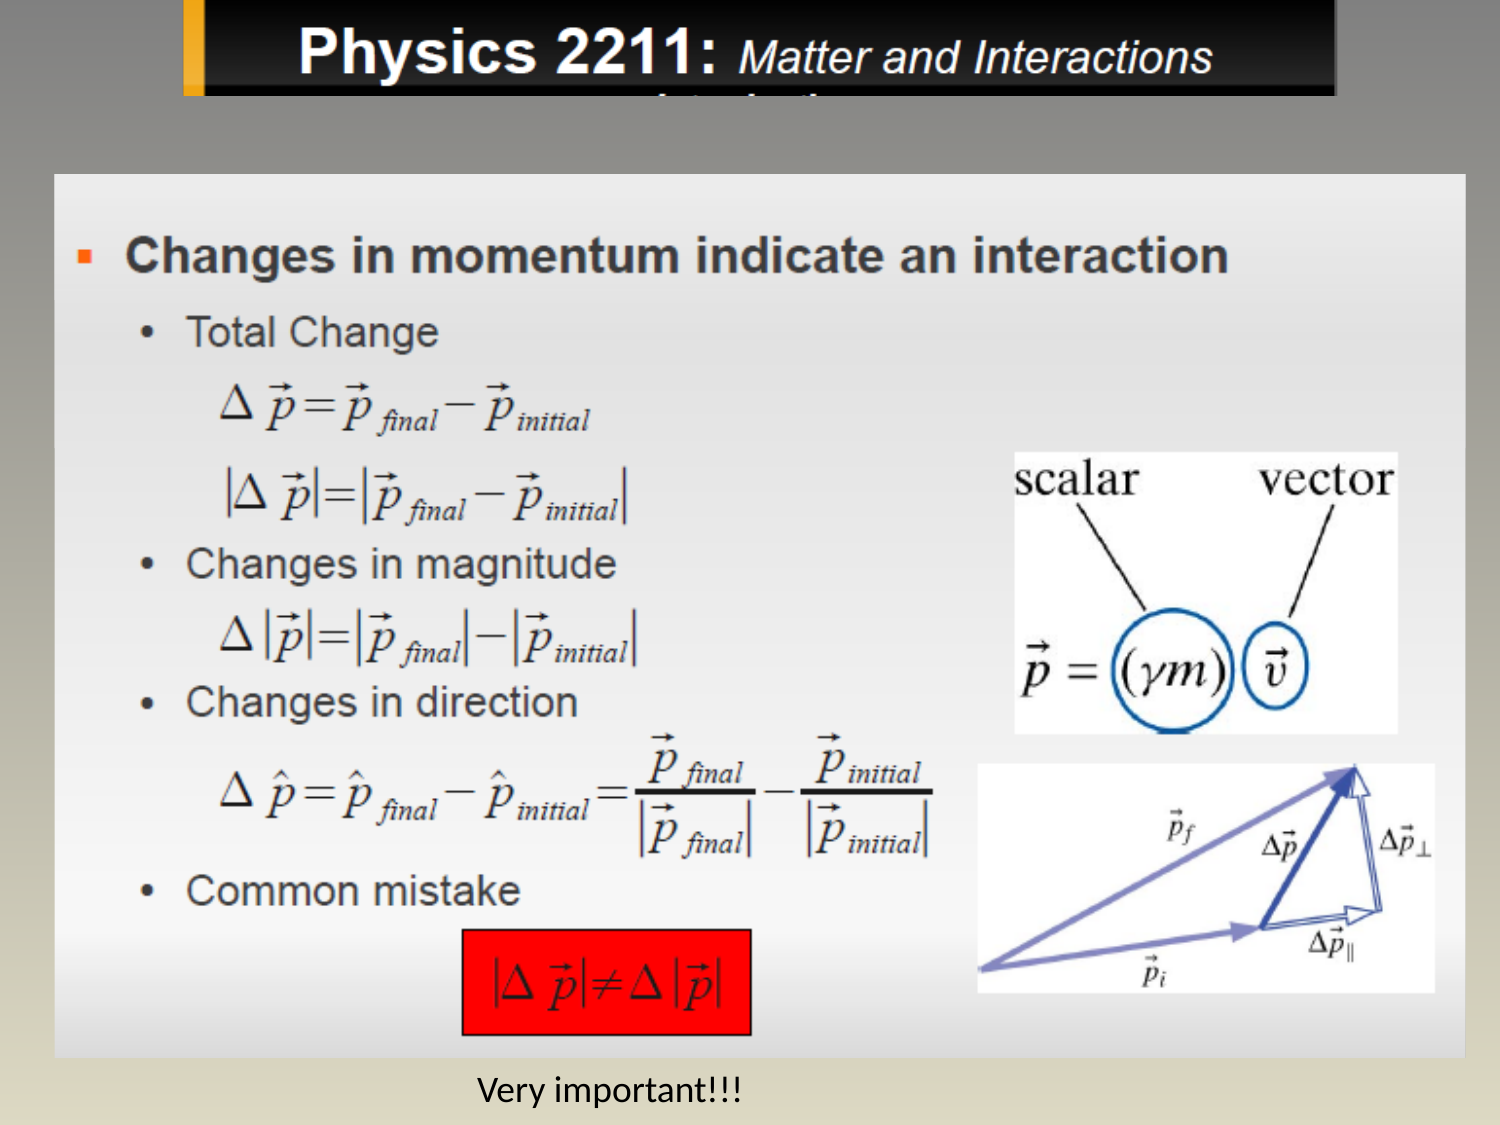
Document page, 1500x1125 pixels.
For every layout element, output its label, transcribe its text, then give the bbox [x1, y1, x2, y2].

picture [54, 174, 1467, 1058]
text_box Very important!!! [462, 1066, 759, 1118]
picture [182, 0, 1338, 96]
